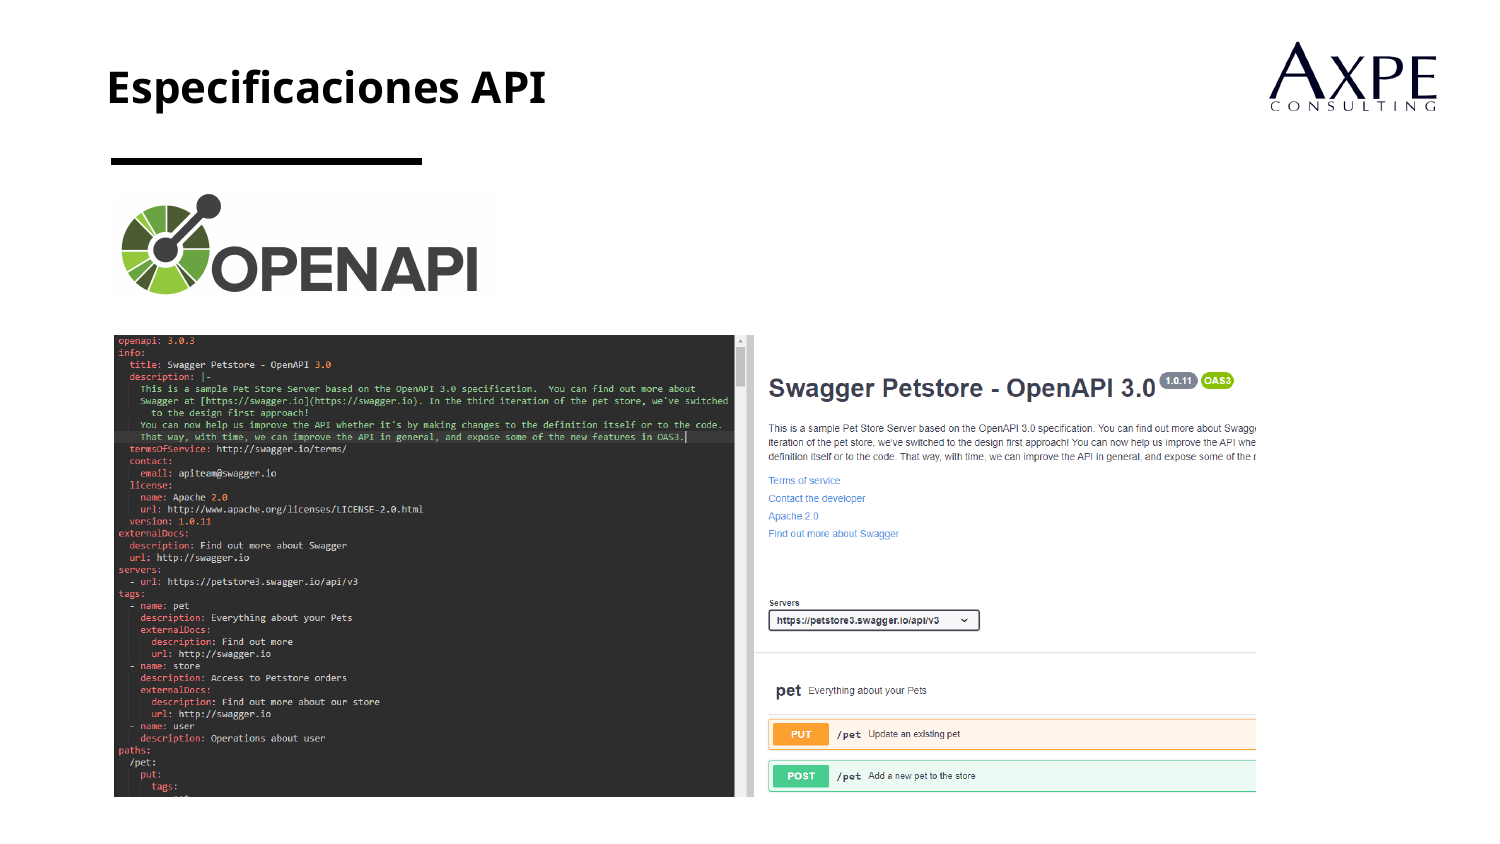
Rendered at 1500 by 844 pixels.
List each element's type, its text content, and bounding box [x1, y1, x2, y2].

picture [114, 193, 496, 297]
picture [114, 335, 1256, 797]
picture [1257, 40, 1448, 113]
text_box Especificaciones API [91, 36, 1077, 127]
